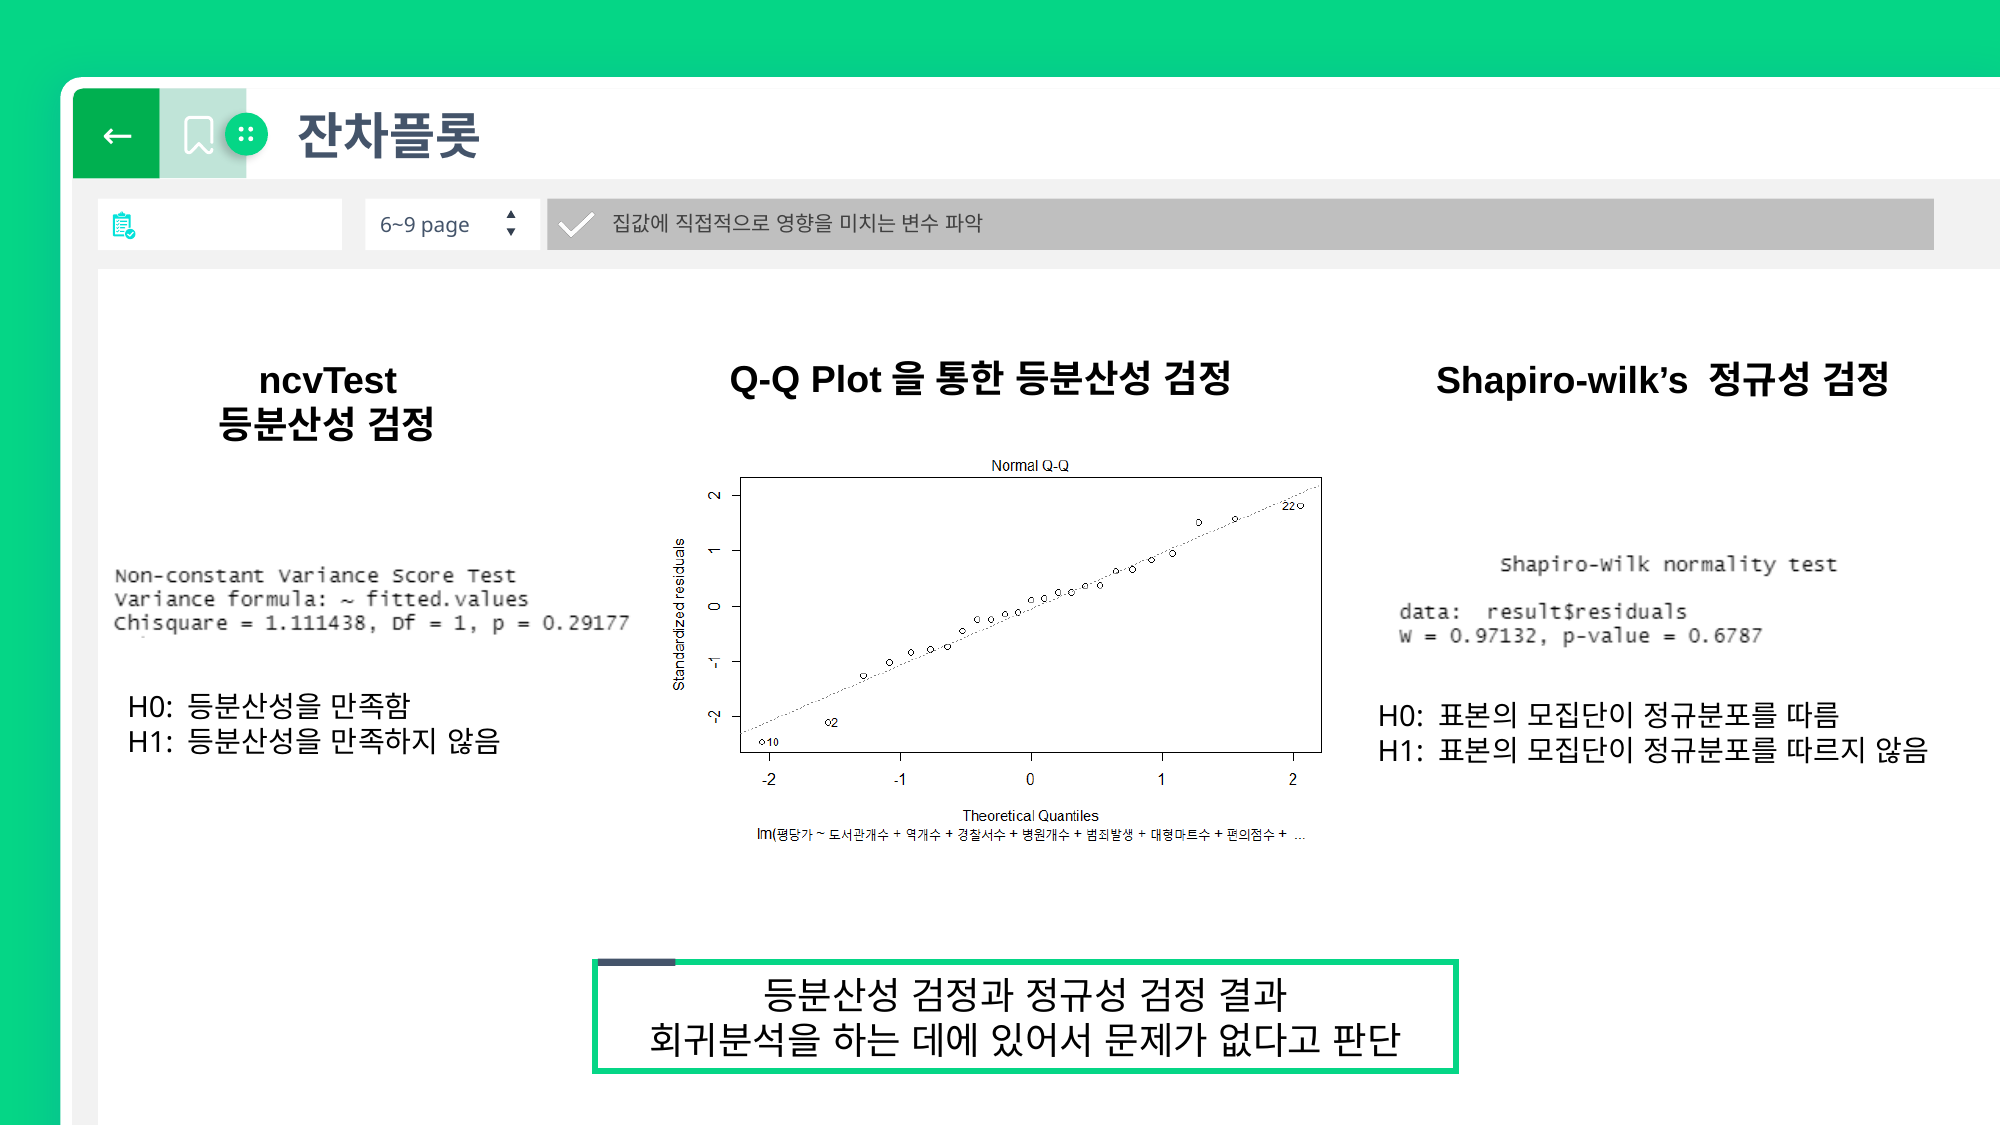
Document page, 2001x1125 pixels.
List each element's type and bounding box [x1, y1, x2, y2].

picture [667, 404, 1359, 843]
picture [557, 205, 596, 244]
text_box [66, 82, 2000, 1125]
picture [112, 562, 640, 638]
picture [1395, 543, 1850, 665]
